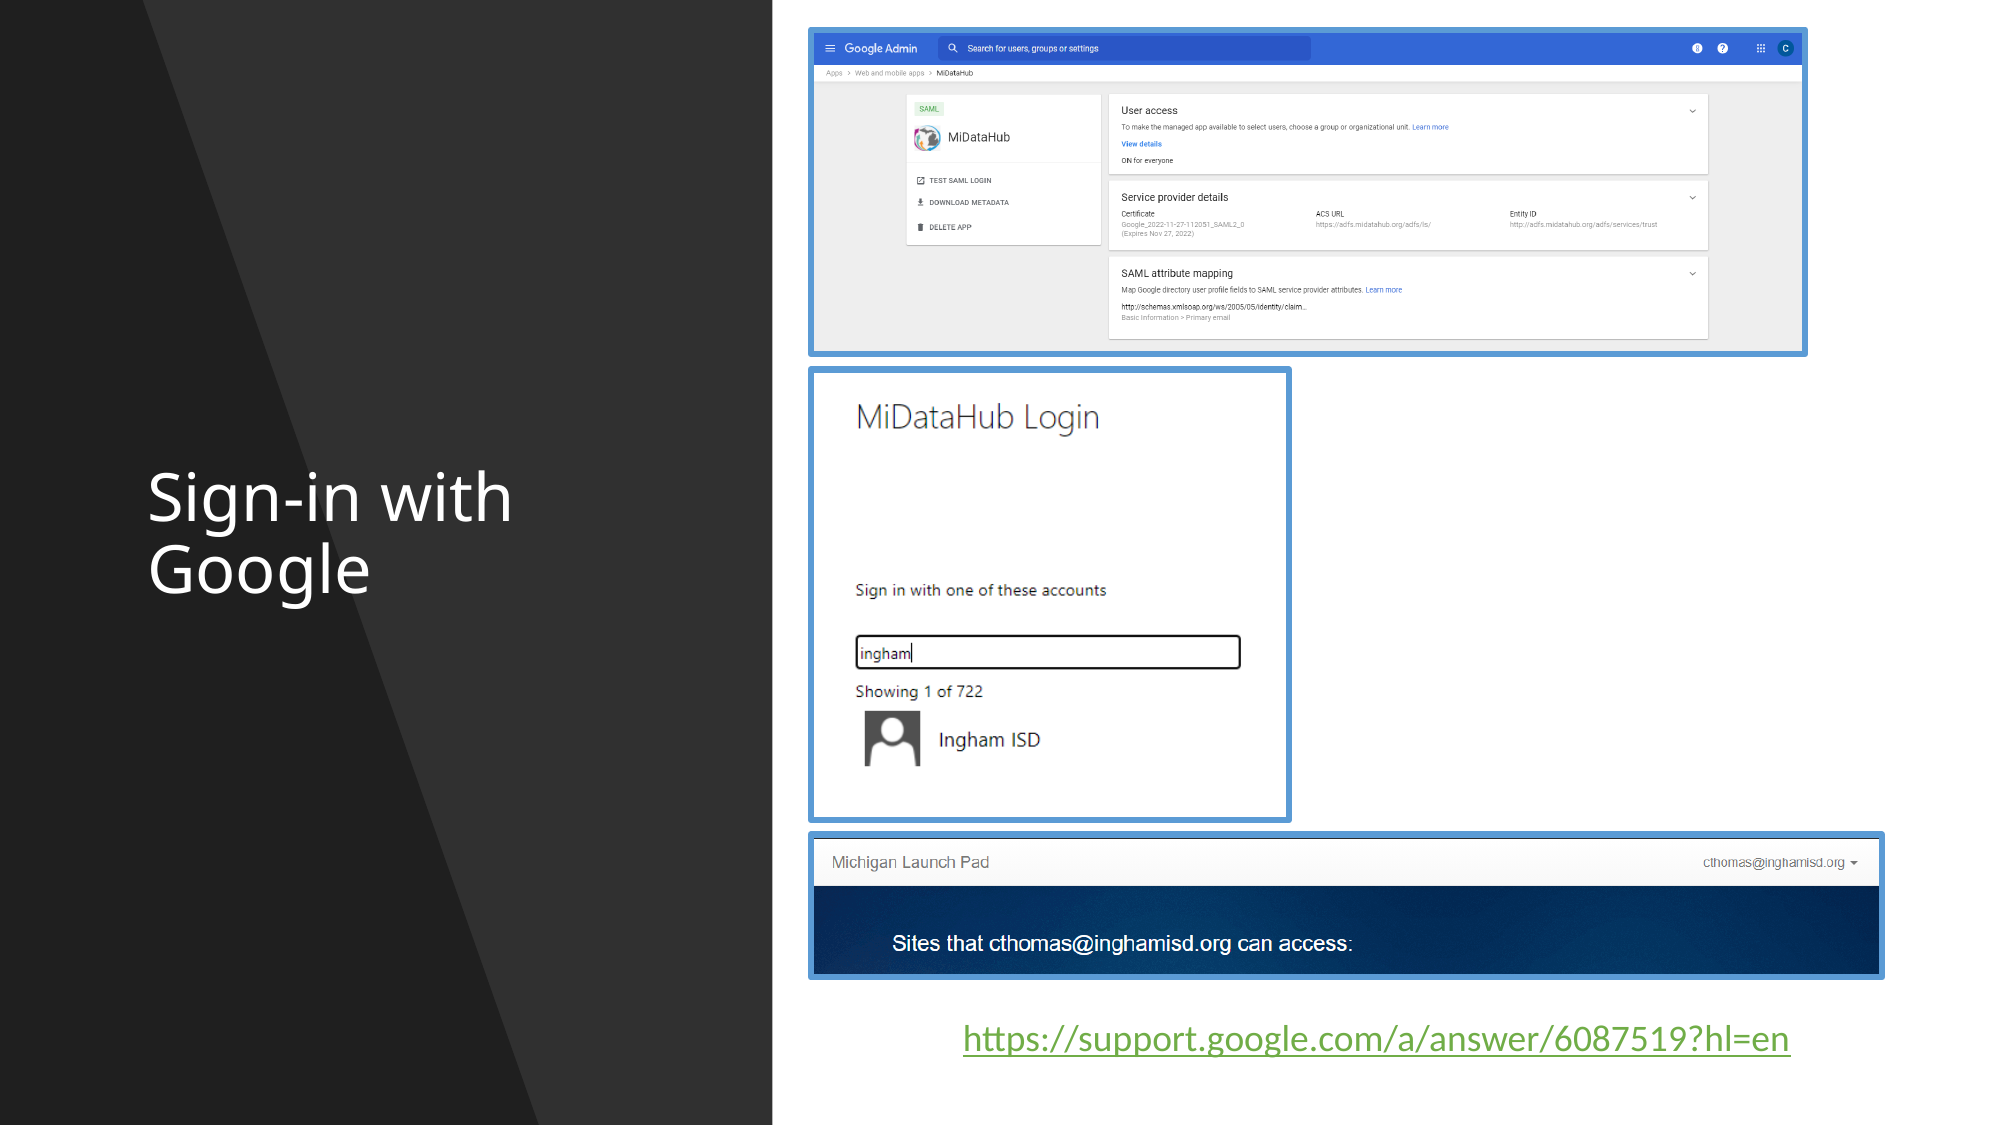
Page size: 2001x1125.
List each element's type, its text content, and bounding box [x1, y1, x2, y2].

text_box https://support.google.com/a/answer/6087519?hl=en [948, 1006, 1824, 1067]
picture [813, 837, 1879, 975]
title Sign-in with Google [131, 104, 671, 968]
text_box [0, 0, 540, 1125]
picture [813, 372, 1286, 817]
text_box [145, 0, 773, 1125]
text_box [773, 0, 2000, 1125]
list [813, 32, 1803, 351]
